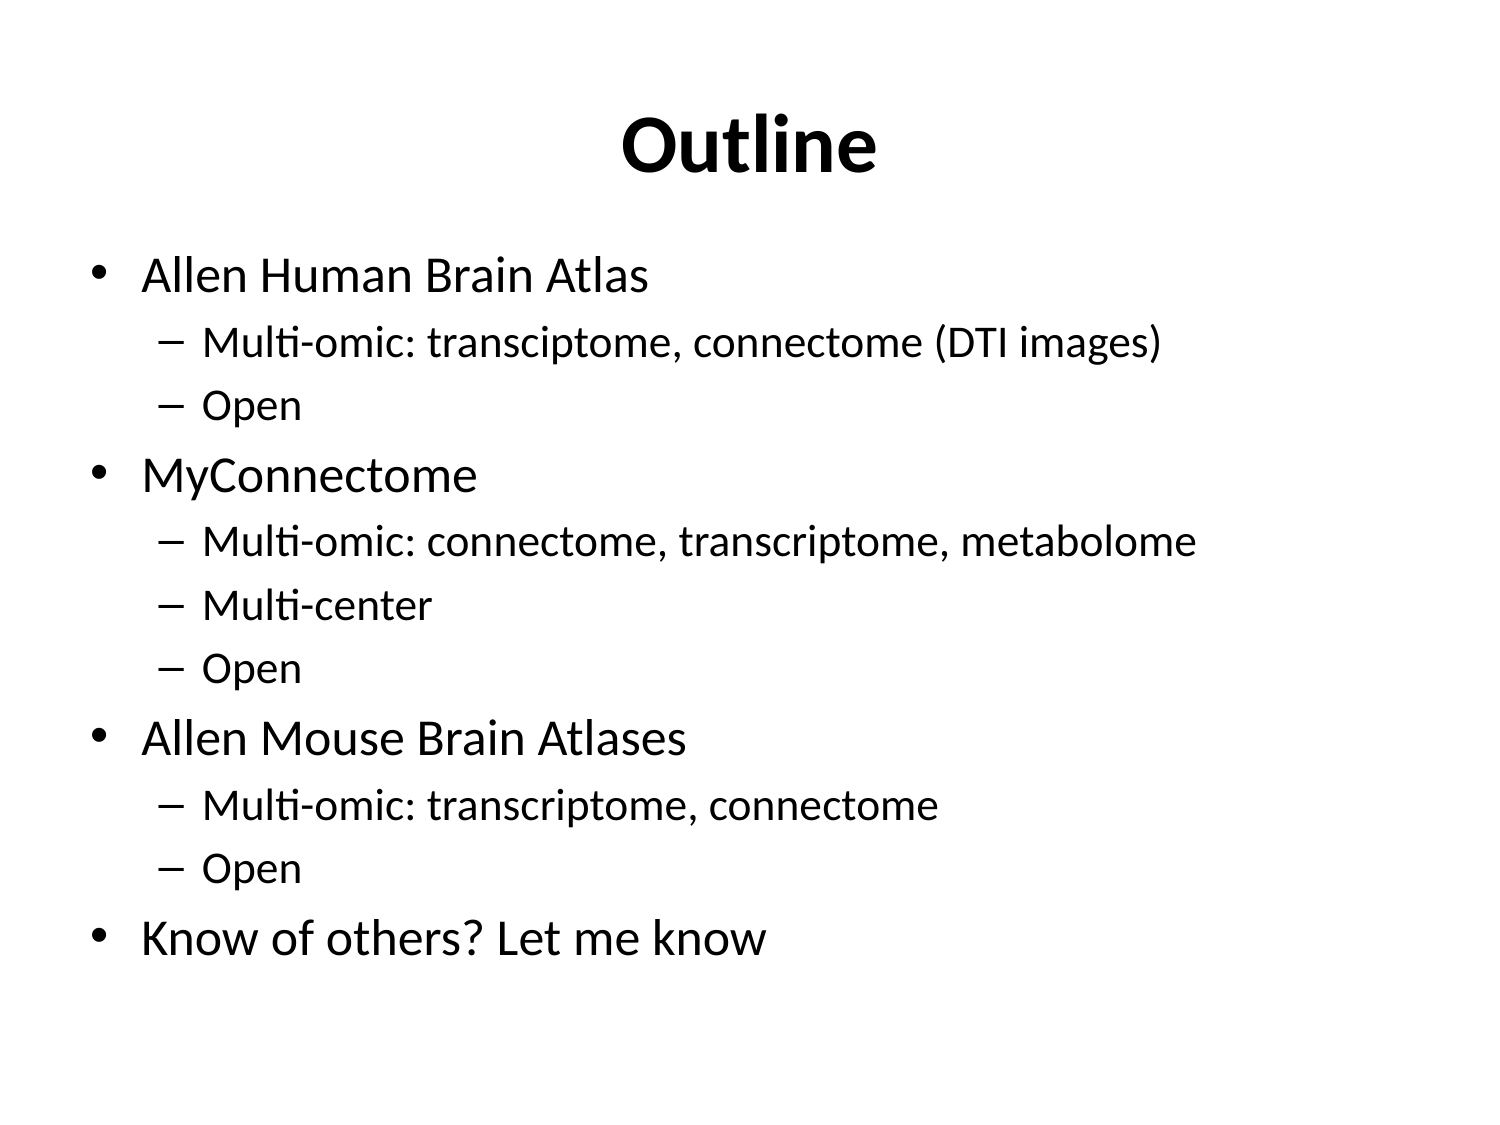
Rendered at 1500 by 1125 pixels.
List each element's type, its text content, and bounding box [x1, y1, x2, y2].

title Outline [75, 45, 1425, 232]
list Allen Human Brain Atlas Multi-omic: transciptome, connectome (DTI images) Open MyConnectome Multi-omic: connectome, transcriptome, metabolome Multi-center Open Allen Mouse Brain Atlases Multi-omic: transcriptome, connectome Open Know of others? Let me know [75, 232, 1425, 976]
